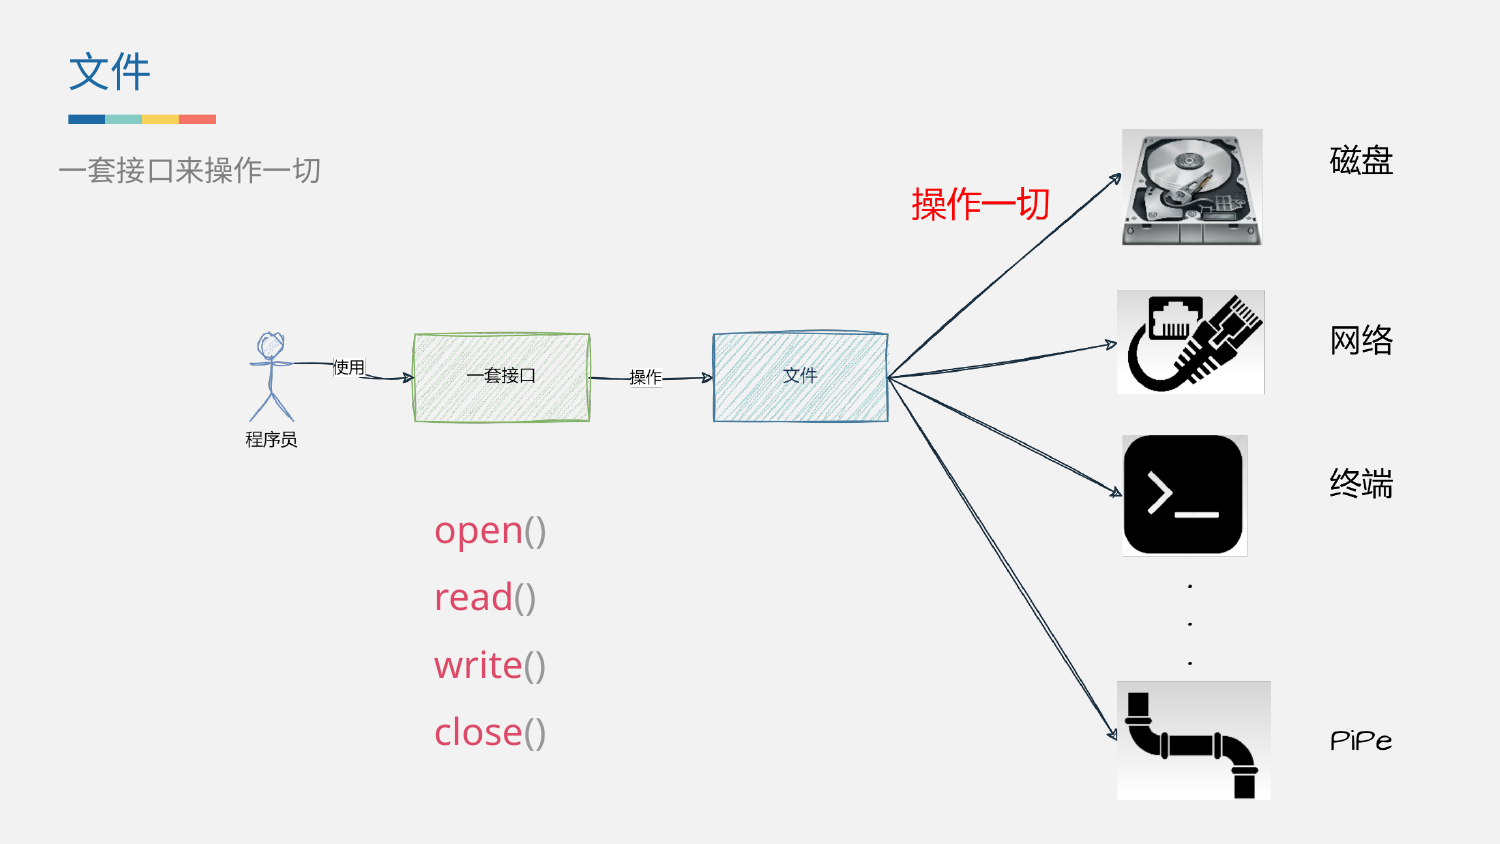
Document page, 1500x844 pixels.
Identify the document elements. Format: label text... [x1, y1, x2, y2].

picture [229, 114, 1420, 816]
text_box 一套接口来操作一切 [43, 145, 224, 195]
text_box 文件 [68, 45, 524, 96]
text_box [68, 114, 217, 125]
